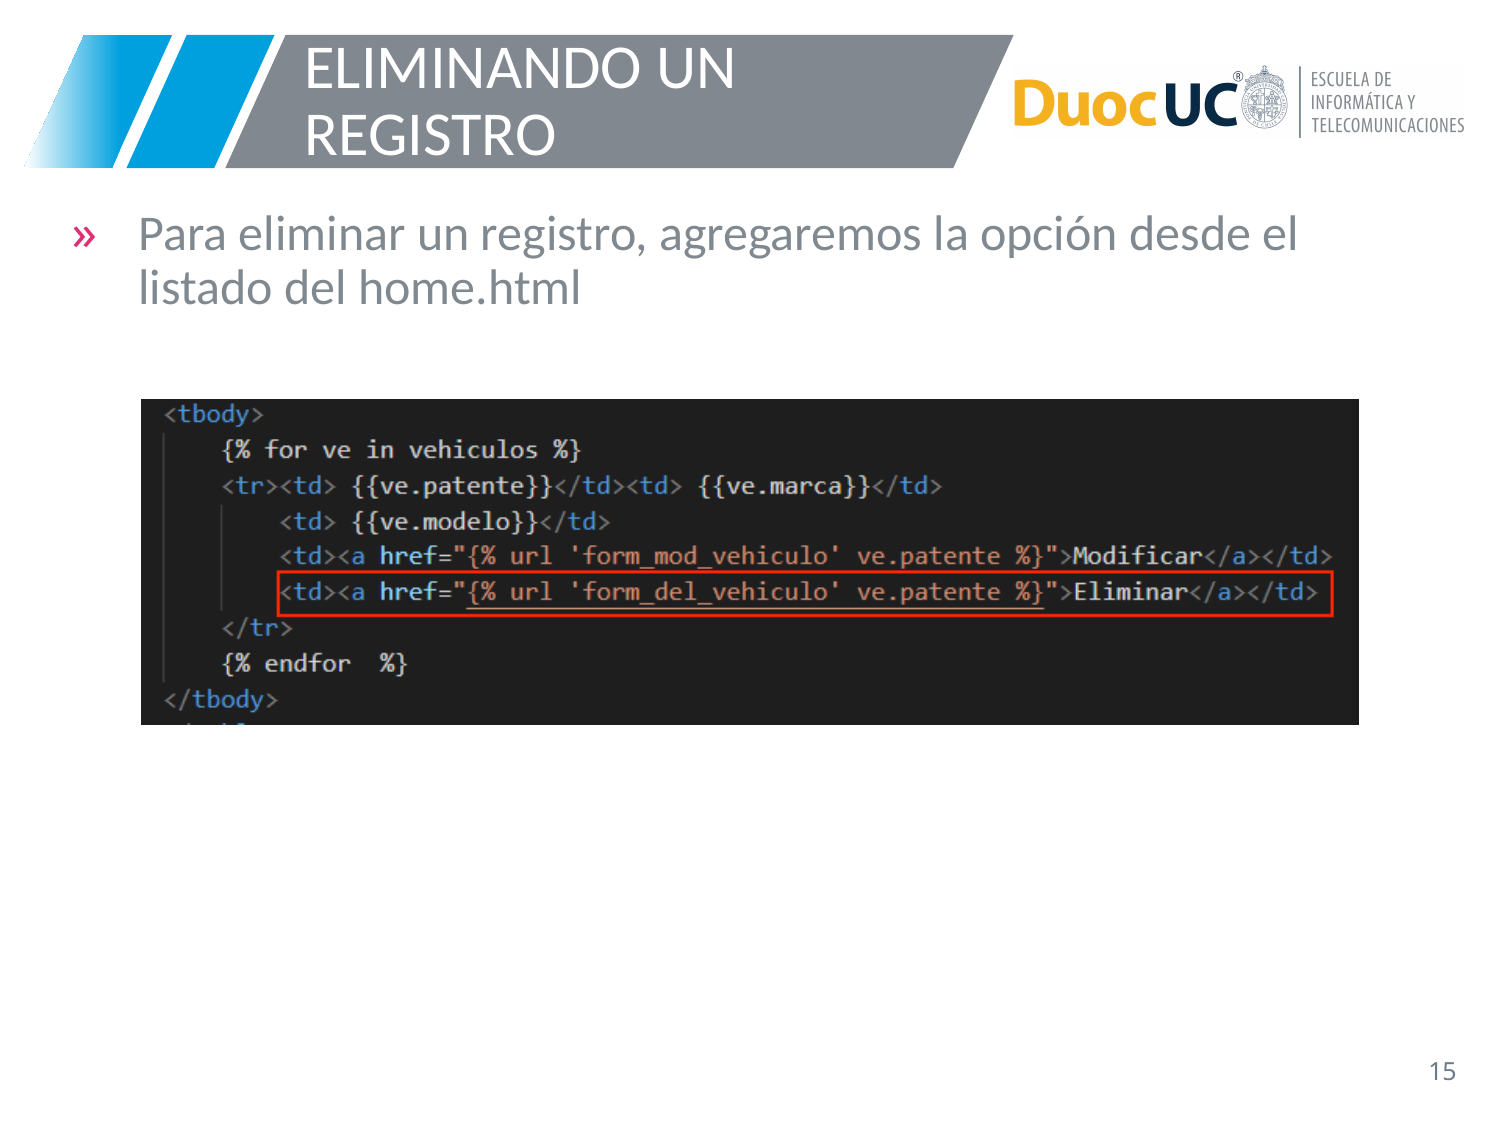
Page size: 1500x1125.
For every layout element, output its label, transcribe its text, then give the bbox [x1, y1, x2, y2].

list Para eliminar un registro, agregaremos la opción desde el listado del home.html [48, 199, 1452, 418]
title ELIMINANDO UN REGISTRO [289, 34, 993, 169]
picture [1013, 63, 1465, 140]
picture [141, 399, 1359, 726]
